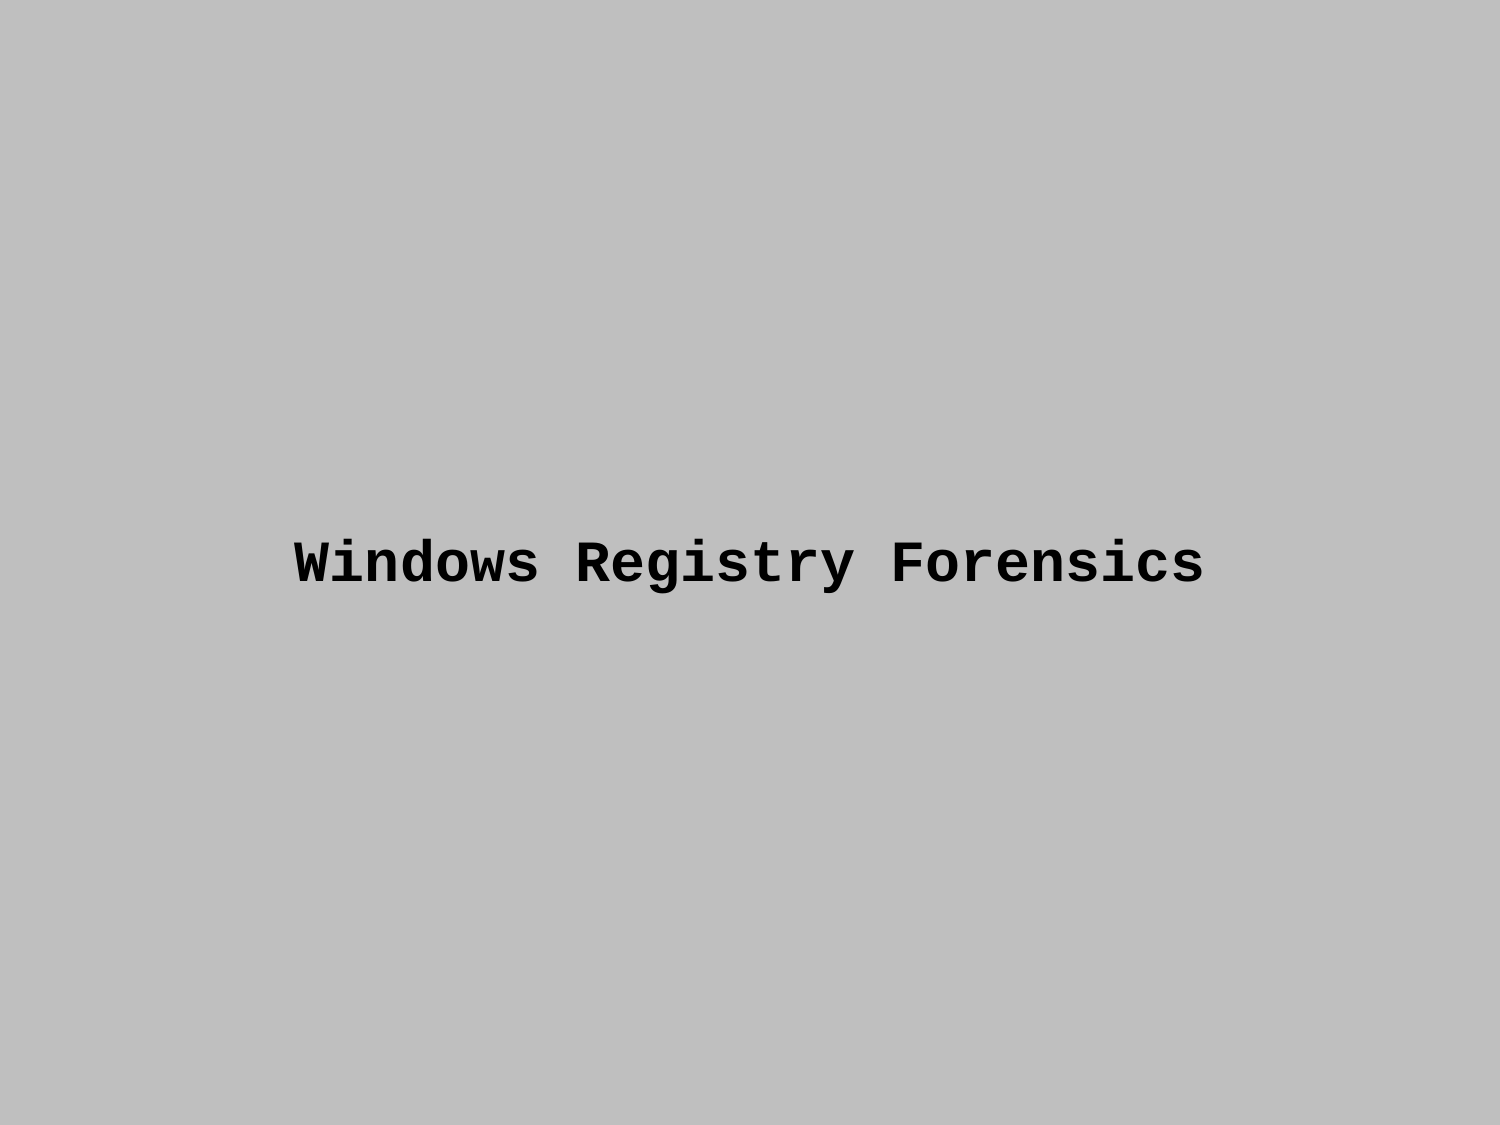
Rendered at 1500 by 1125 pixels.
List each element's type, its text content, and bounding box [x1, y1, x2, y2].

title Windows Registry Forensics [18, 452, 1482, 673]
